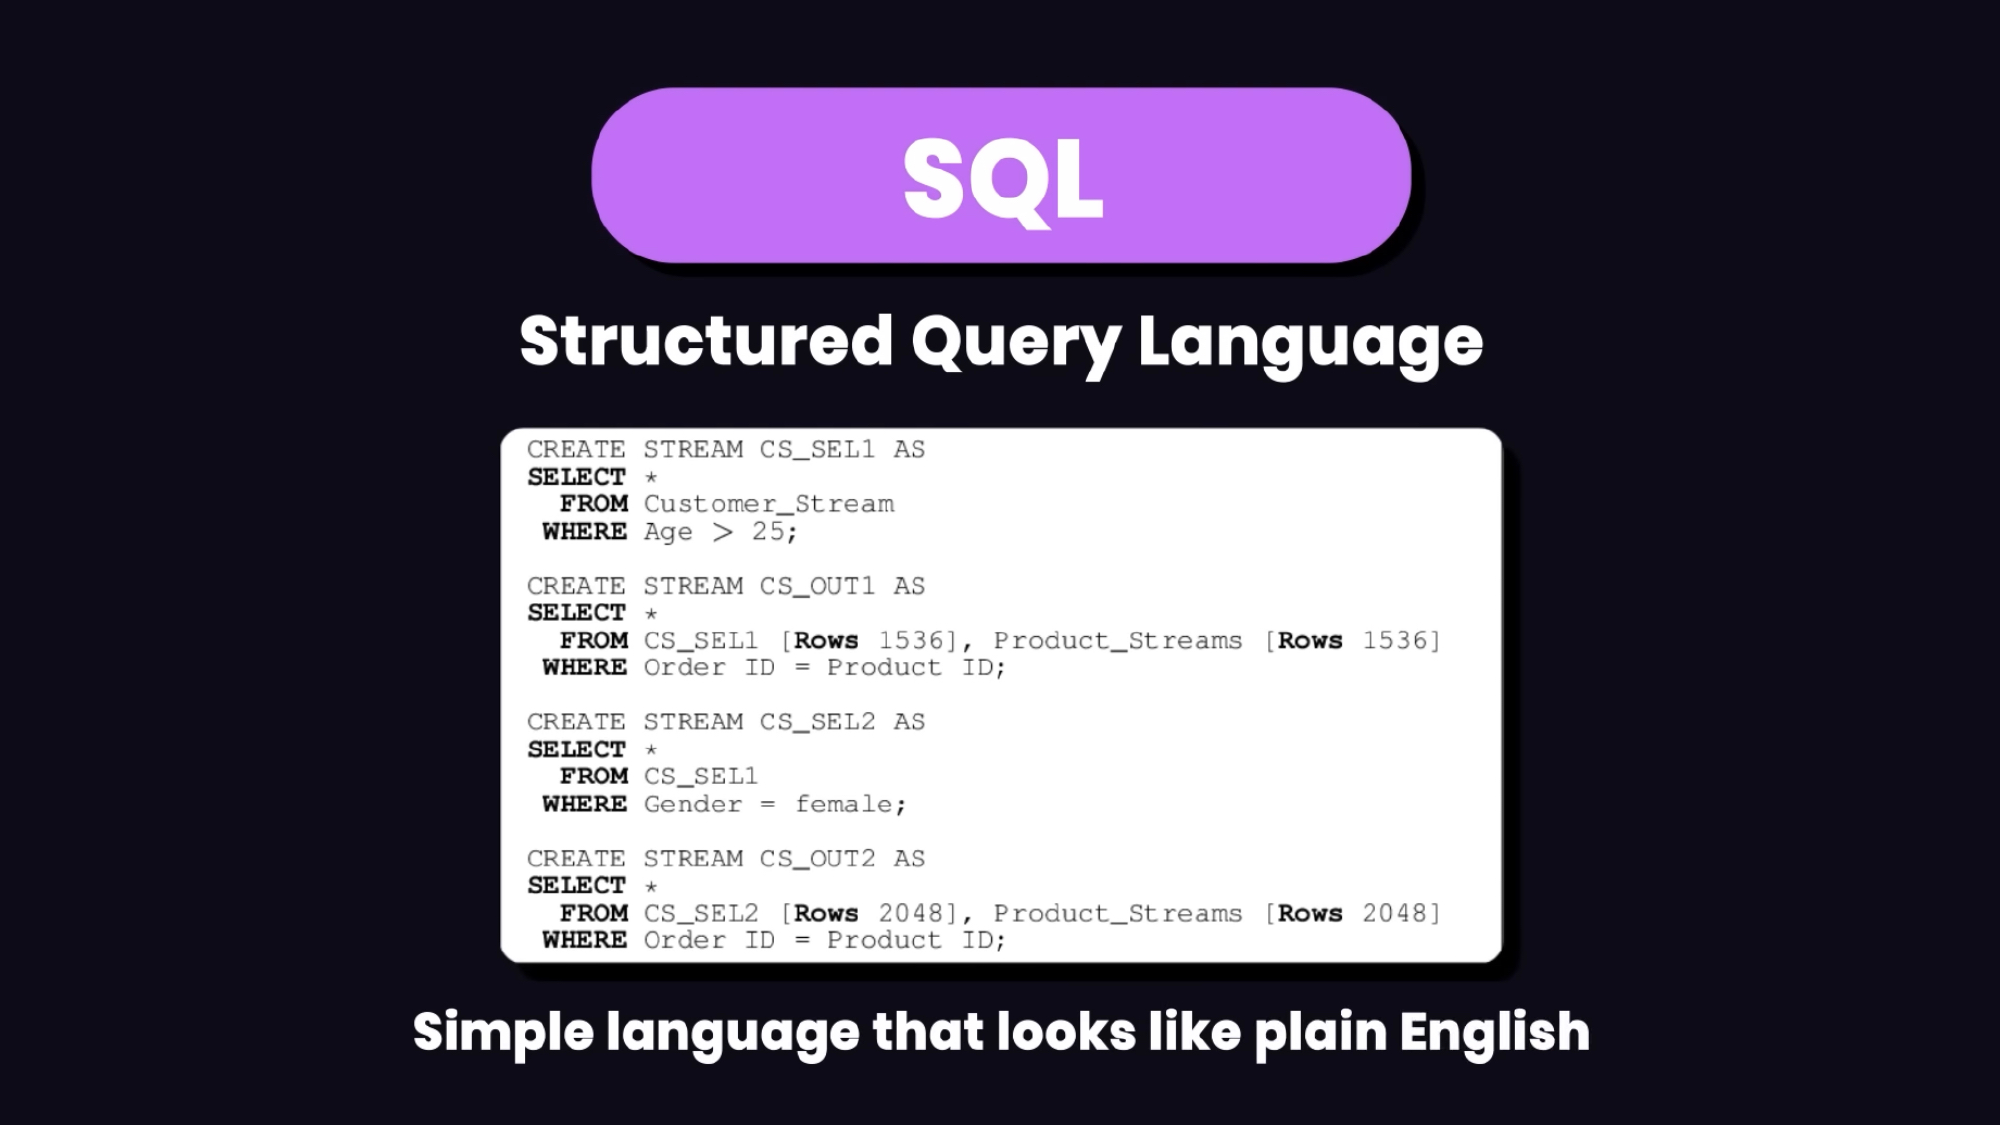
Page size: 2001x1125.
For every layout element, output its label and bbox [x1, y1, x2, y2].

list [0, 0, 2000, 1125]
